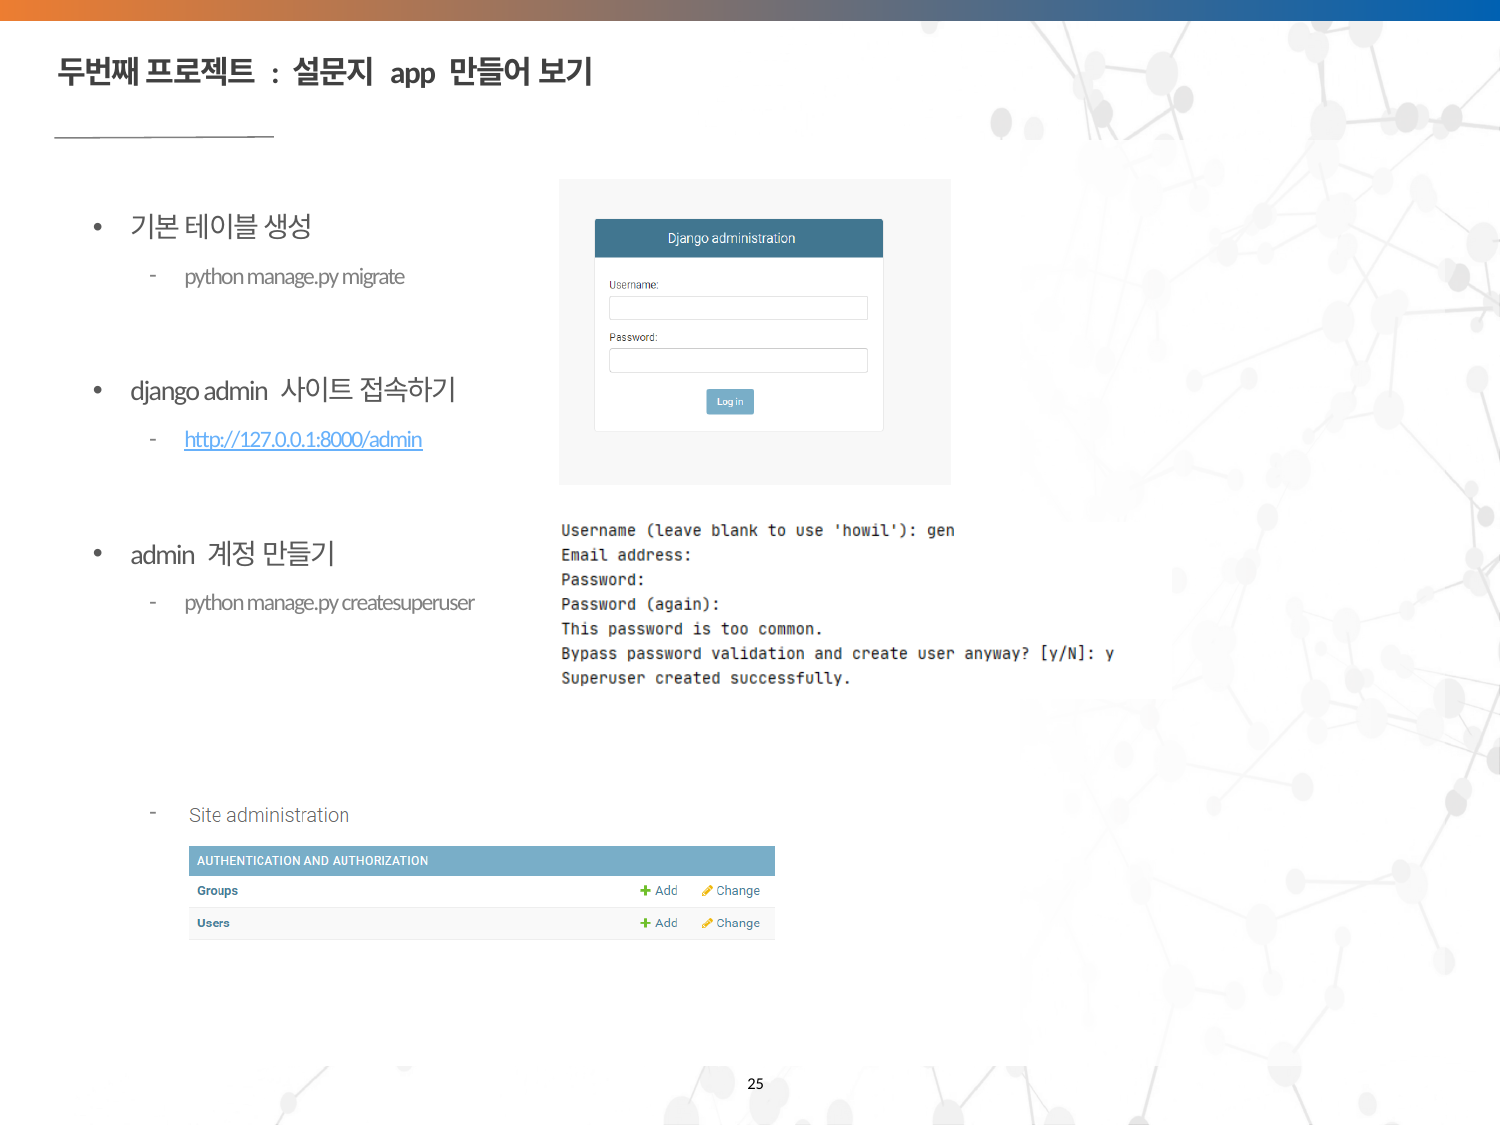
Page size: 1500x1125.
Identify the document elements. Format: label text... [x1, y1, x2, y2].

picture [178, 794, 801, 967]
picture [559, 179, 951, 485]
title 두번째 프로젝트 : 설문지 app 만들어 보기 [42, 49, 872, 117]
picture [559, 522, 1172, 699]
list 기본 테이블 생성 python manage.py migrate django admin 사이트 접속하기 http://127.0.0.1:8000/admin admin 계정 만들기 python manage.py createsuperuser 계정 생성 후 로그인 화면 [78, 193, 1433, 1035]
slide_number 25 [586, 1065, 925, 1125]
